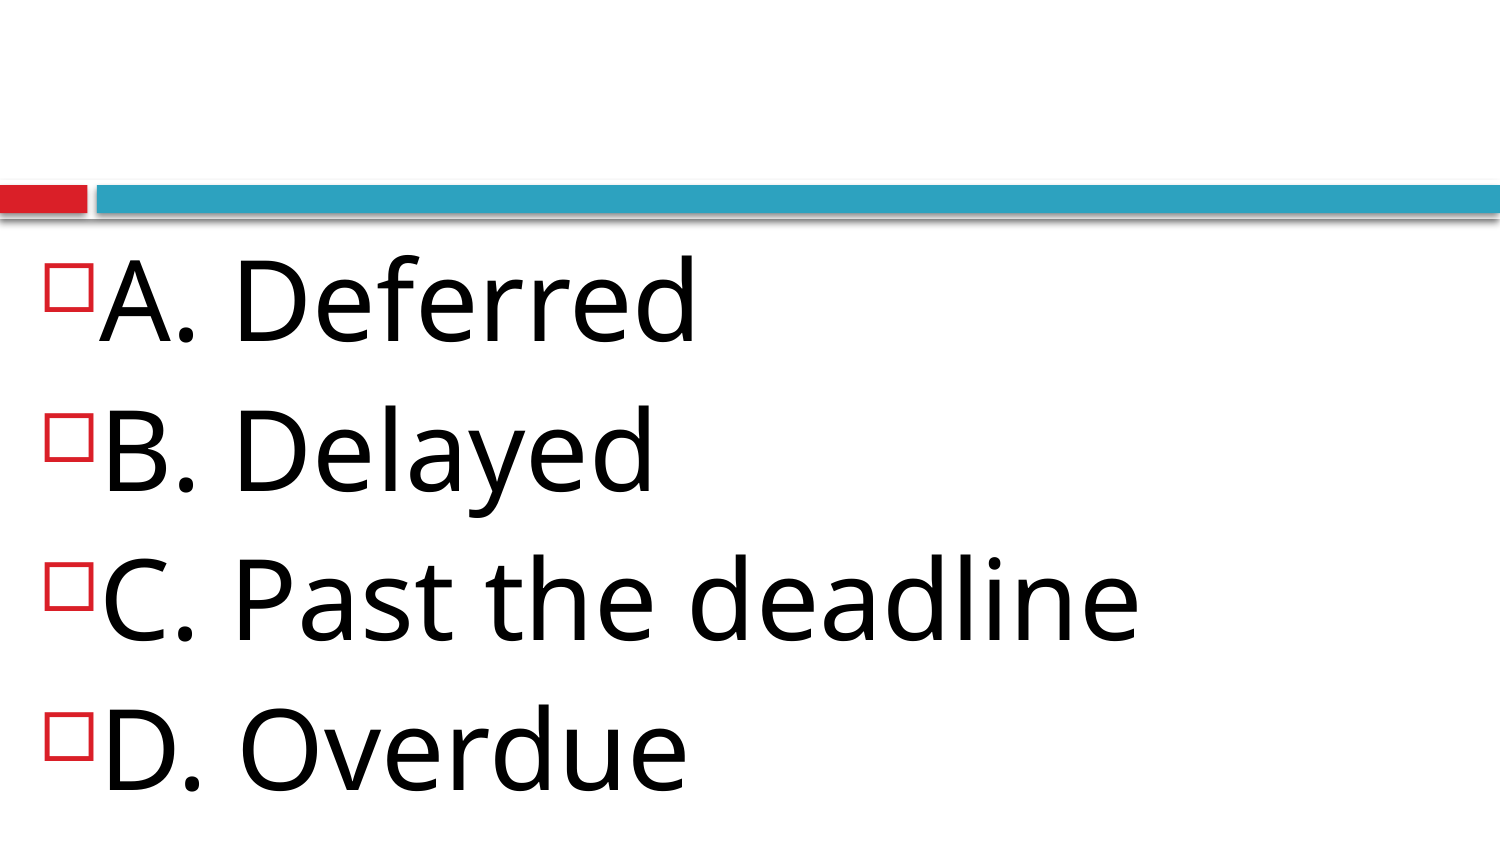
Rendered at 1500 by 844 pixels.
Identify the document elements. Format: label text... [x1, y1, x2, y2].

list A. Deferred B. Delayed C. Past the deadline D. Overdue [24, 221, 1438, 822]
